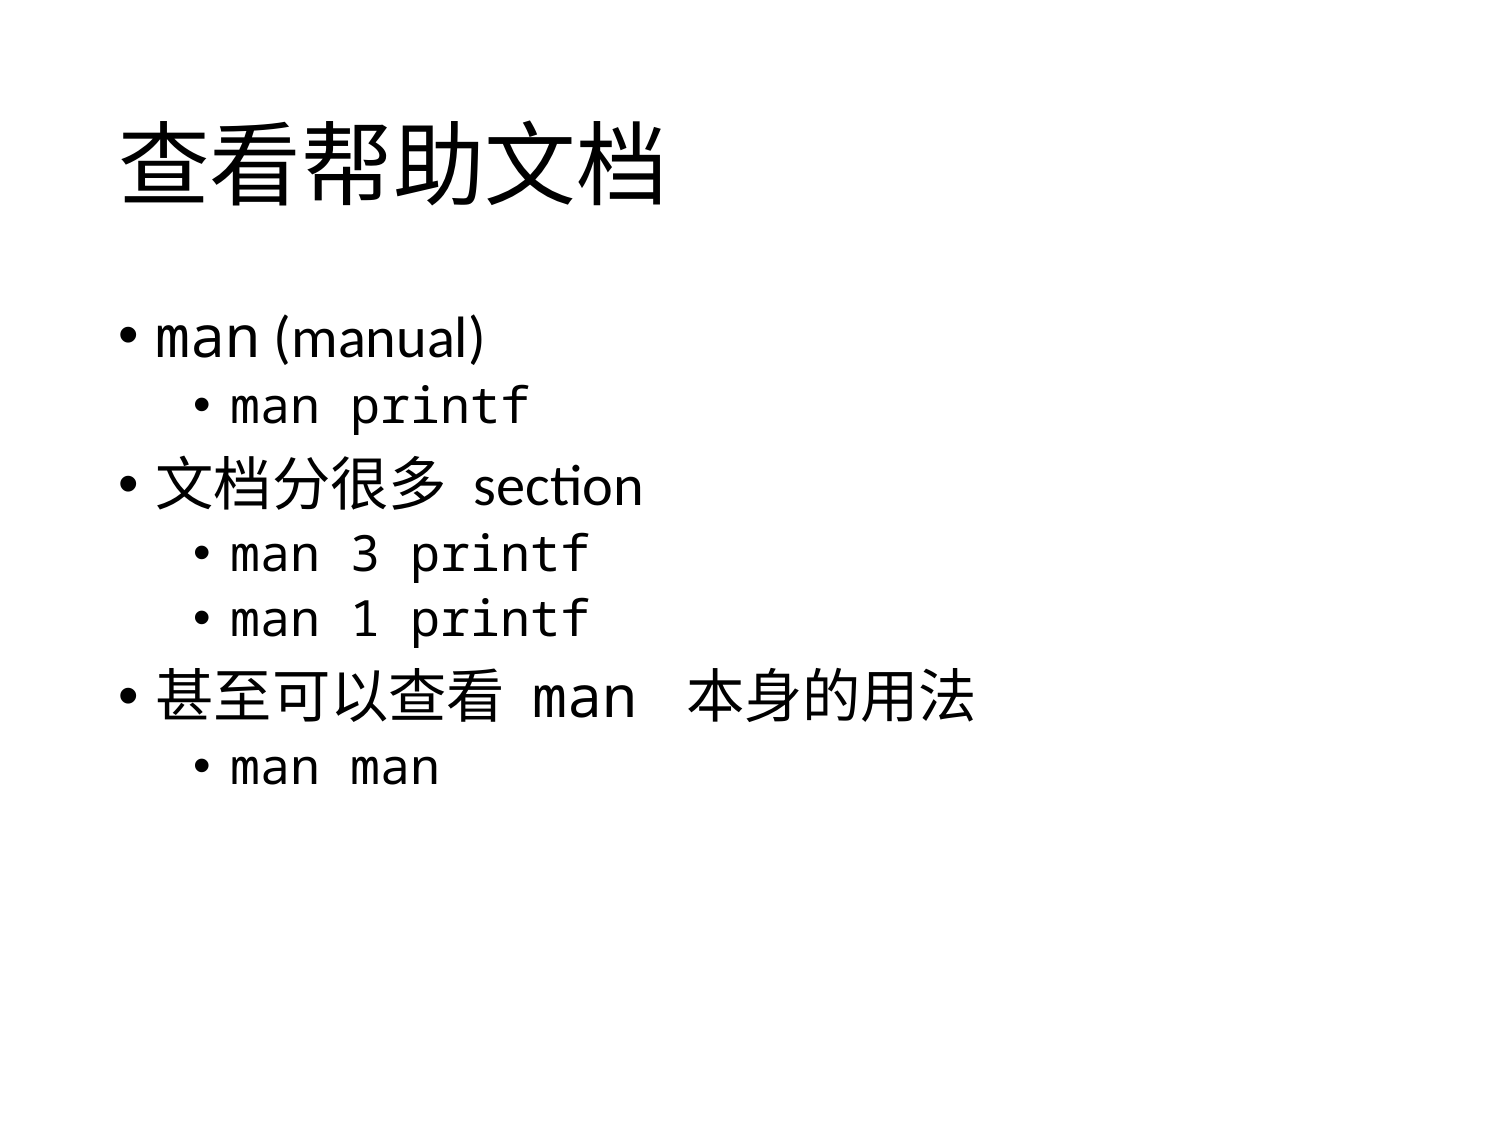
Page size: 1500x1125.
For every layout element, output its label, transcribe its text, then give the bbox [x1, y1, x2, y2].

title 查看帮助文档 [103, 59, 1397, 278]
list man (manual) man printf 文档分很多 section man 3 printf man 1 printf 甚至可以查看 man 本身的用法 man man [103, 299, 1397, 1014]
